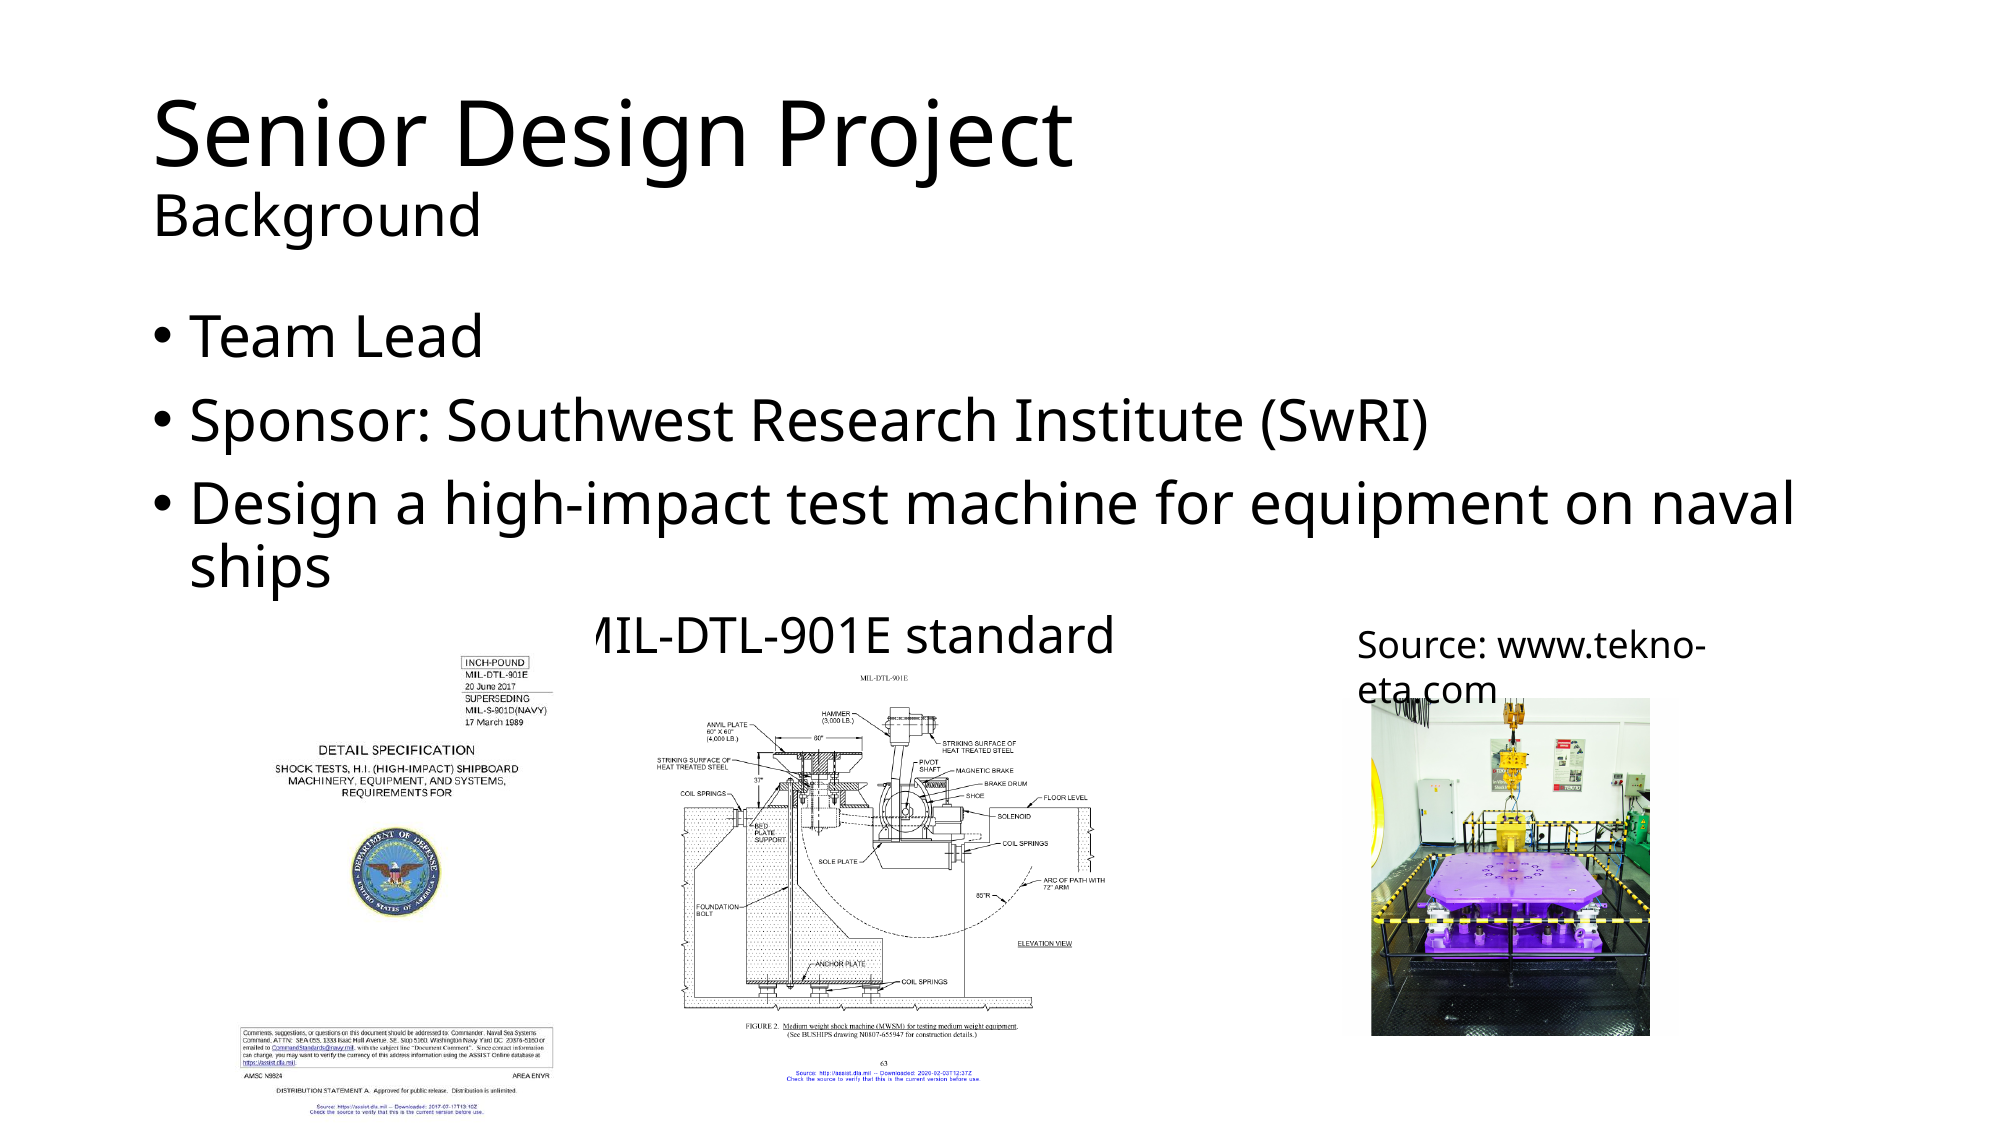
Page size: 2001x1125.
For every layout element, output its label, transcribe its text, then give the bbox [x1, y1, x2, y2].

picture [196, 608, 596, 1125]
list Team Lead Sponsor: Southwest Research Institute (SwRI) Design a high-impact test machine for equipment on naval ships Comply with MIL-DTL-901E standard [137, 299, 1863, 1014]
picture [1341, 698, 1680, 1036]
text_box Source: www.tekno-eta.com [1342, 613, 1863, 719]
picture [624, 655, 1160, 1085]
title Senior Design Project Background [137, 59, 1863, 278]
